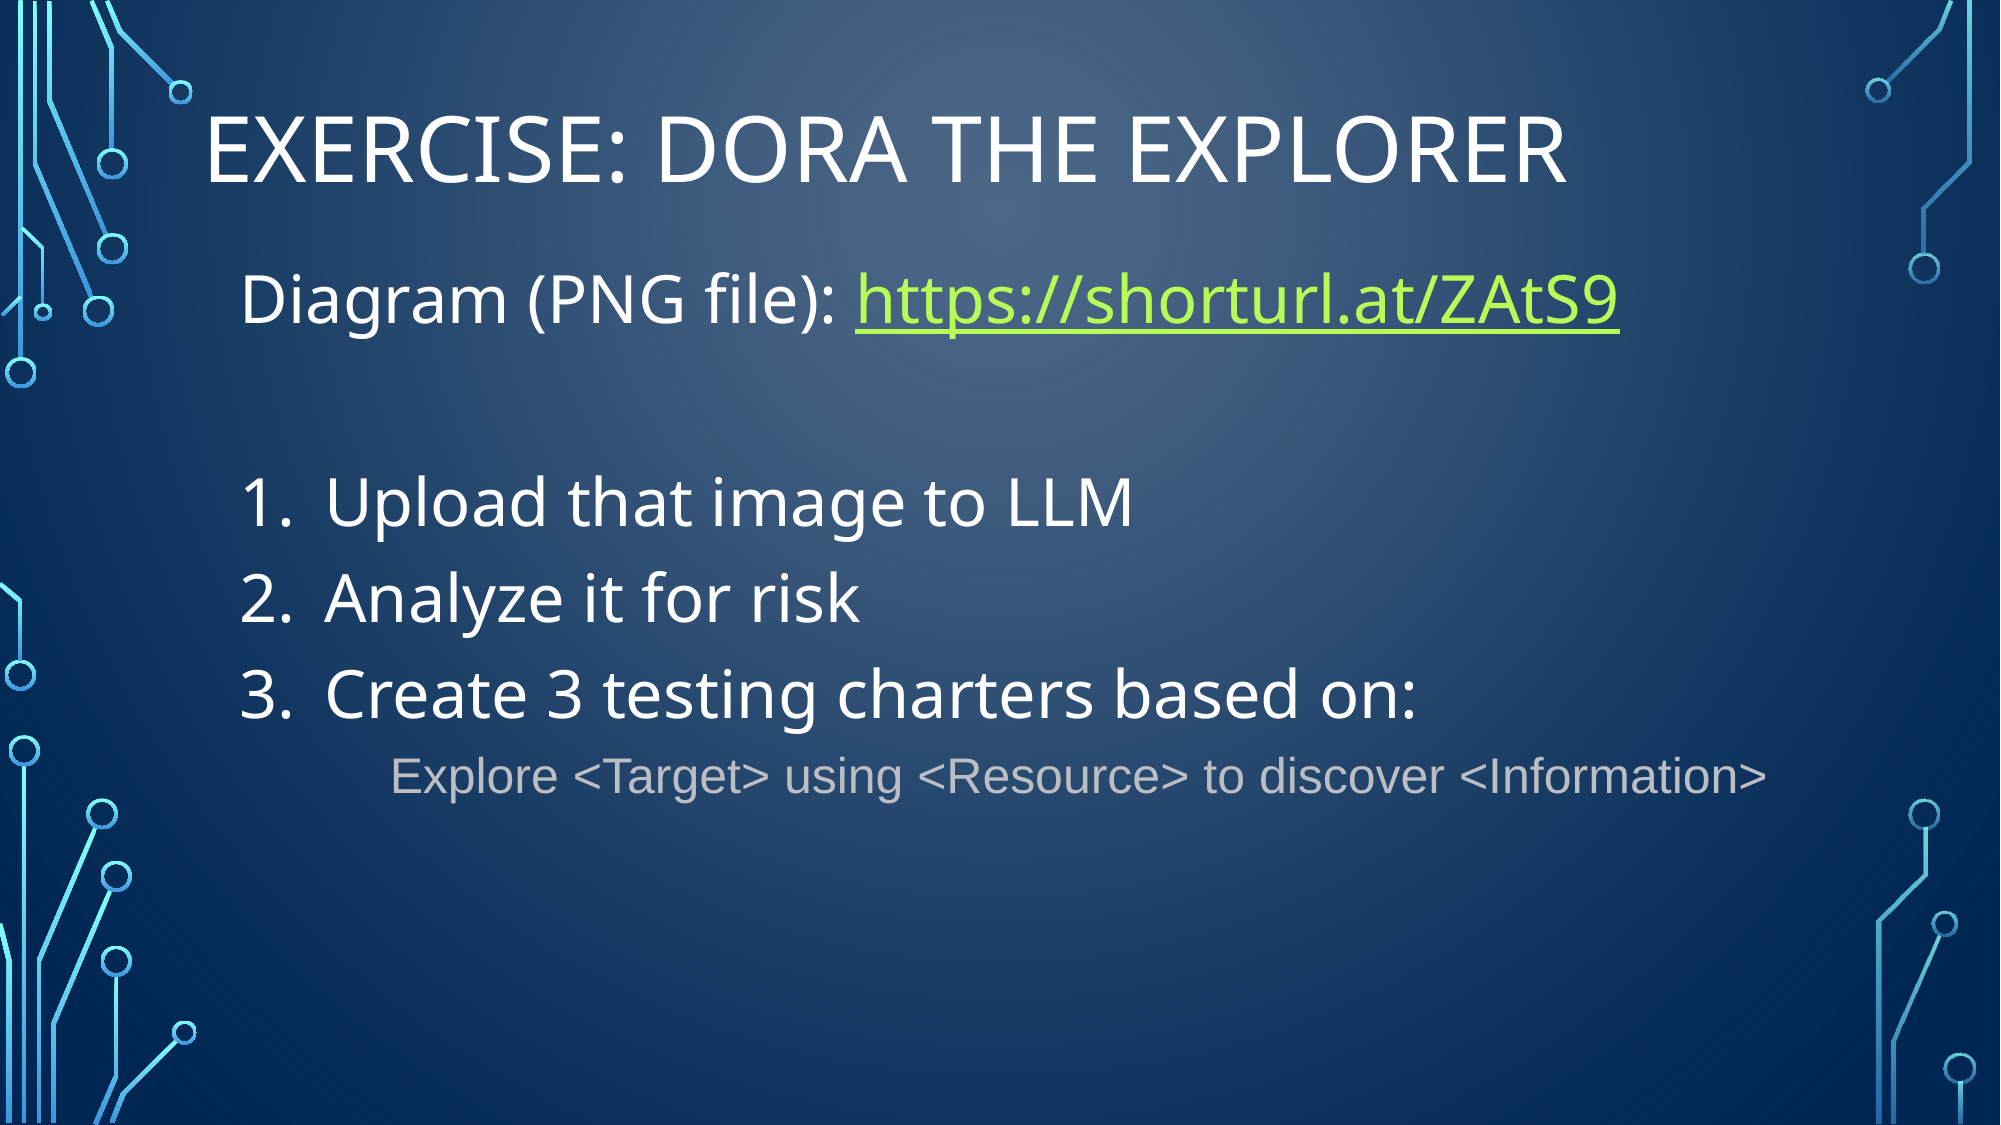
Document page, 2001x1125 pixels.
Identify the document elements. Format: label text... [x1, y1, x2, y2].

list Diagram (PNG file): https://shorturl.at/ZAtS9 Upload that image to LLM Analyze it for risk Create 3 testing charters based on: Explore <Target> using <Resource> to discover <Information> [187, 231, 1813, 950]
title EXERCISE: DORA THE EXPLORER [187, 88, 1813, 216]
